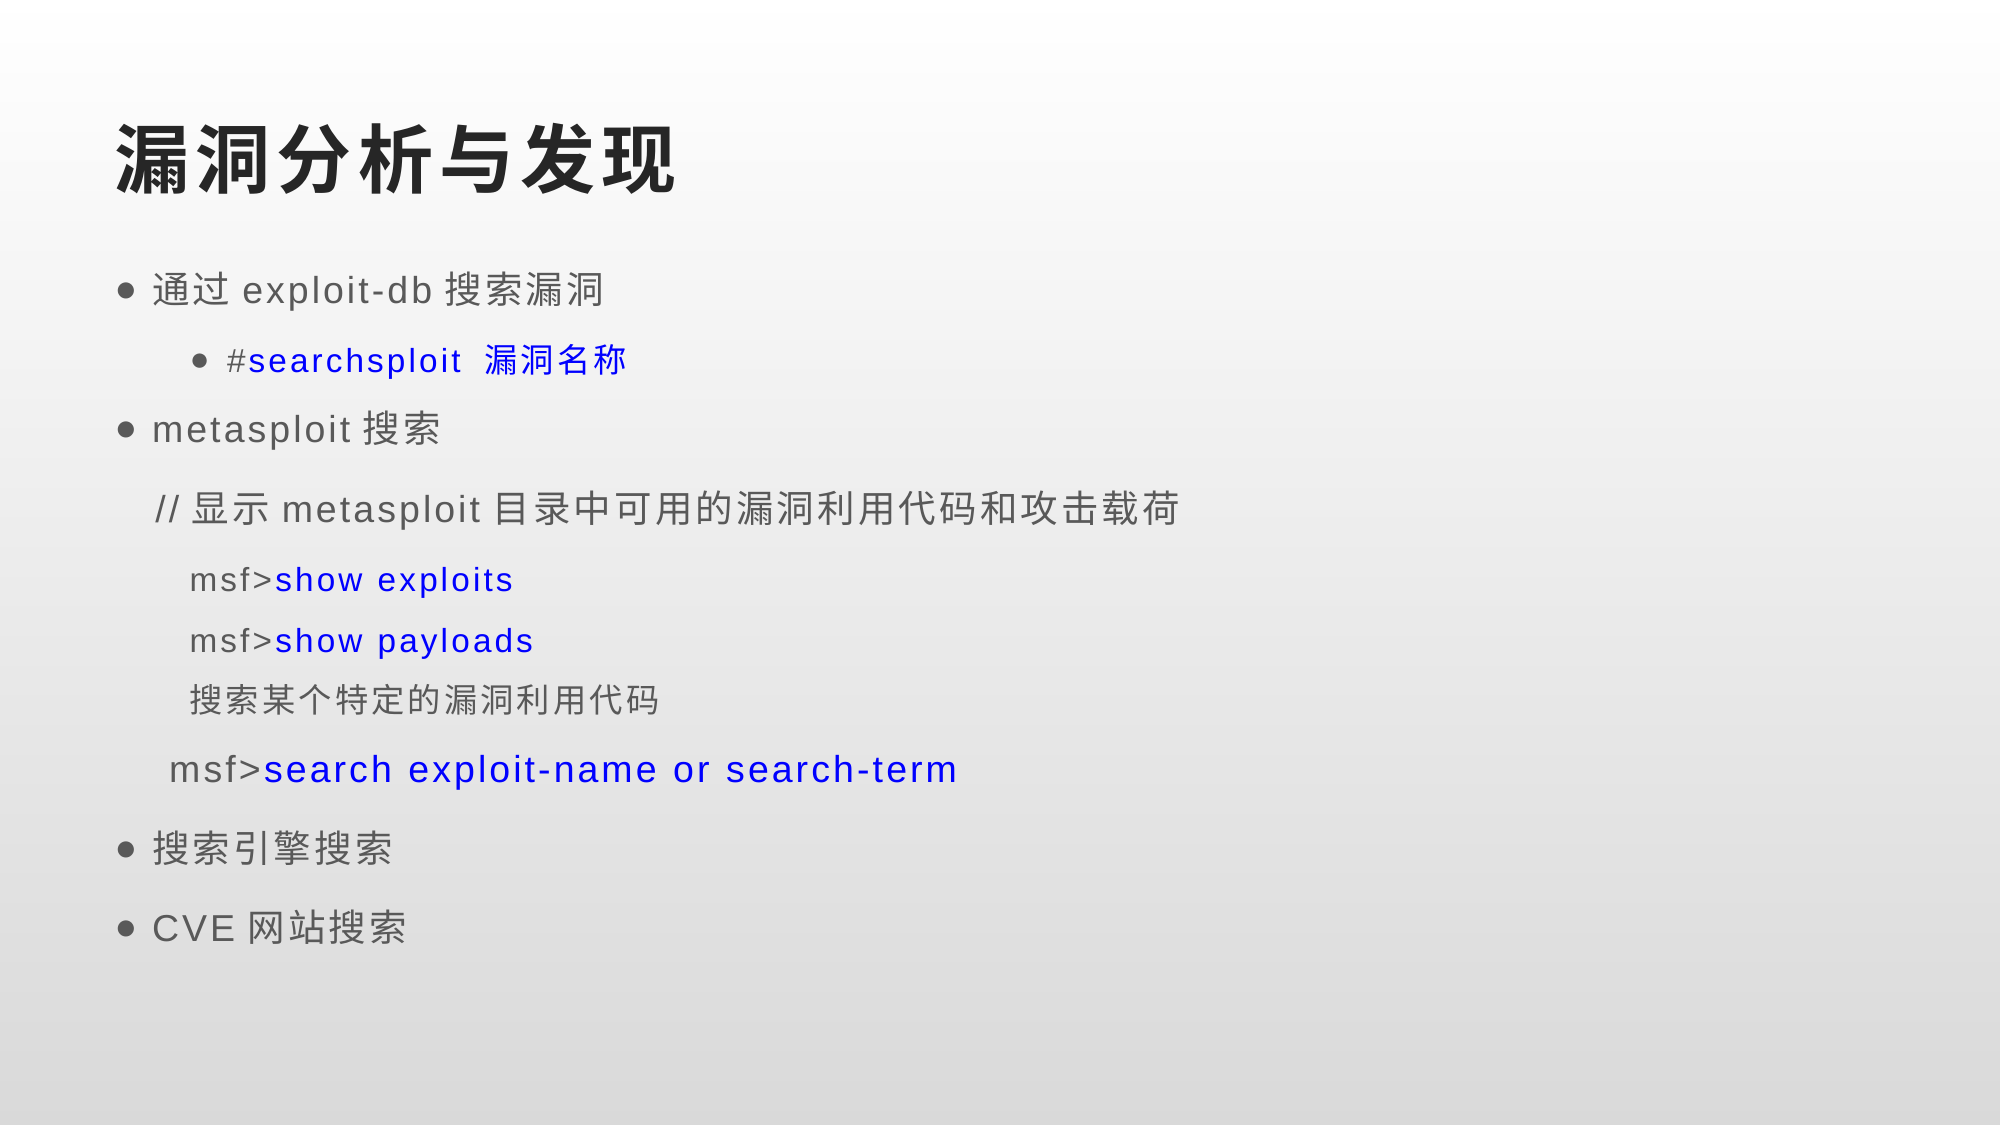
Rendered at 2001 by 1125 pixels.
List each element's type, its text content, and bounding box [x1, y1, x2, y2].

title 漏洞分析与发现 [99, 99, 1900, 216]
list 通过exploit-db搜索漏洞 #searchsploit 漏洞名称 metasploit搜索 //显示metasploit目录中可用的漏洞利用代码和攻击载荷 msf>show exploits msf>show payloads 搜索某个特定的漏洞利用代码 msf>search exploit-name or search-term 搜索引擎搜索 CVE网站搜索 [99, 244, 1900, 1026]
